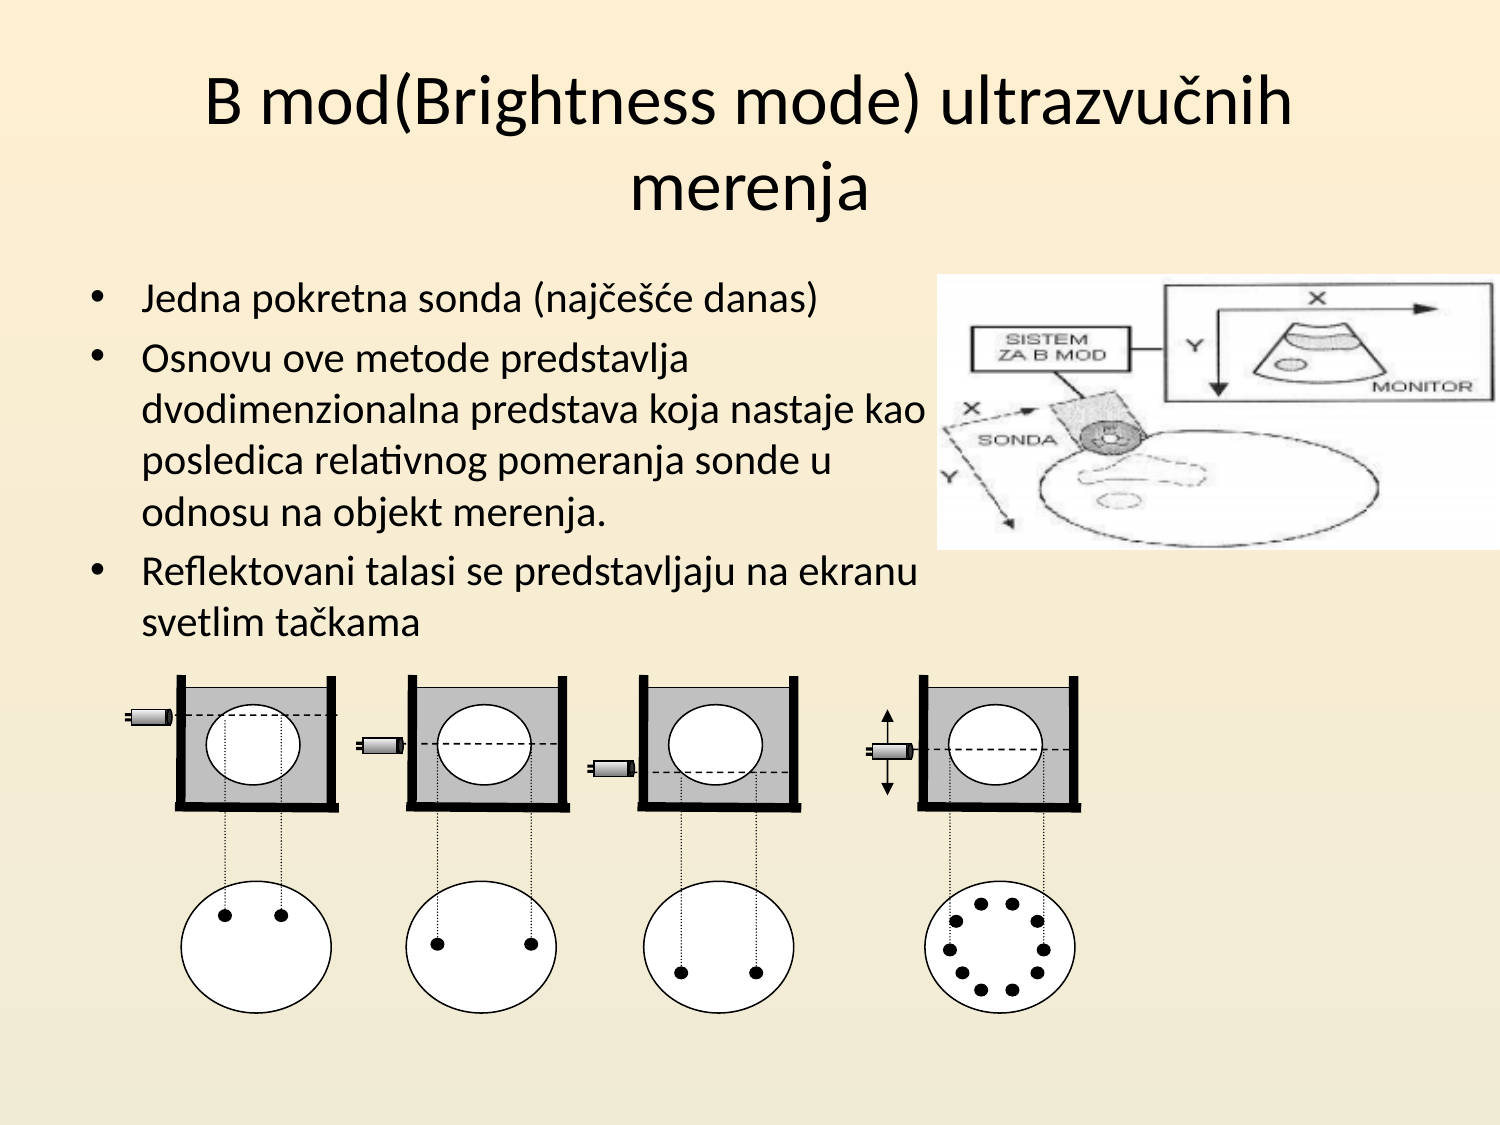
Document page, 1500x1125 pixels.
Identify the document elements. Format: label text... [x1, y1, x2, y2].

picture [937, 274, 1500, 551]
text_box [124, 674, 1088, 1088]
list Jedna pokretna sonda (najčešće danas) Osnovu ove metode predstavlja dvodimenzionalna predstava koja nastaje kao posledica relativnog pomeranja sonde u odnosu na objekt merenja. Reflektovani talasi se predstavljaju na ekranu svetlim tačkama [75, 262, 963, 663]
title B mod(Brightness mode) ultrazvučnih merenja [75, 45, 1425, 233]
